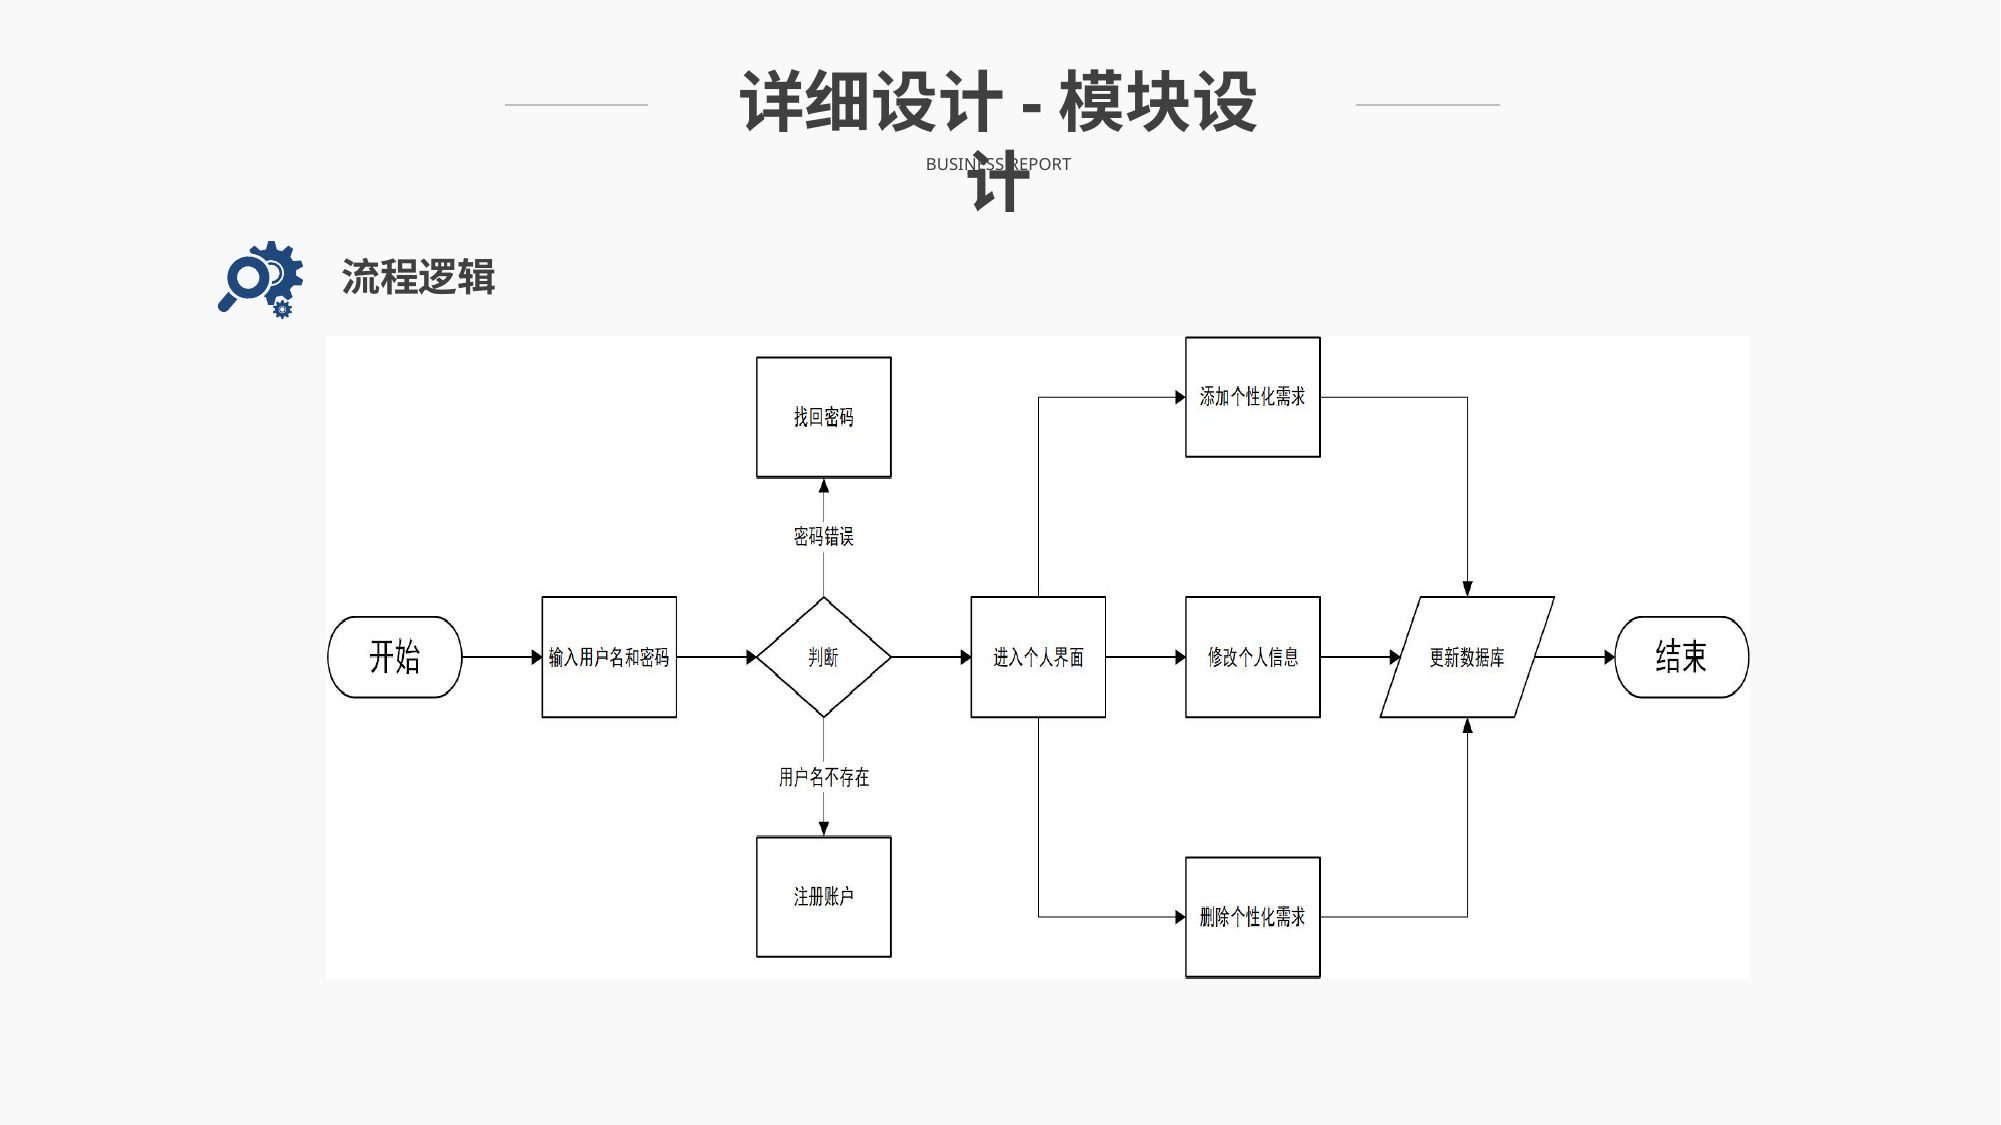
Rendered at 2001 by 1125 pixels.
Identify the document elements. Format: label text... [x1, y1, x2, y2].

text_box 详细设计-模块设计 [690, 52, 1307, 104]
picture [326, 336, 1751, 979]
text_box 流程逻辑 [326, 244, 917, 307]
text_box 详细设计-模块设计 [690, 114, 1307, 227]
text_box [215, 240, 304, 320]
